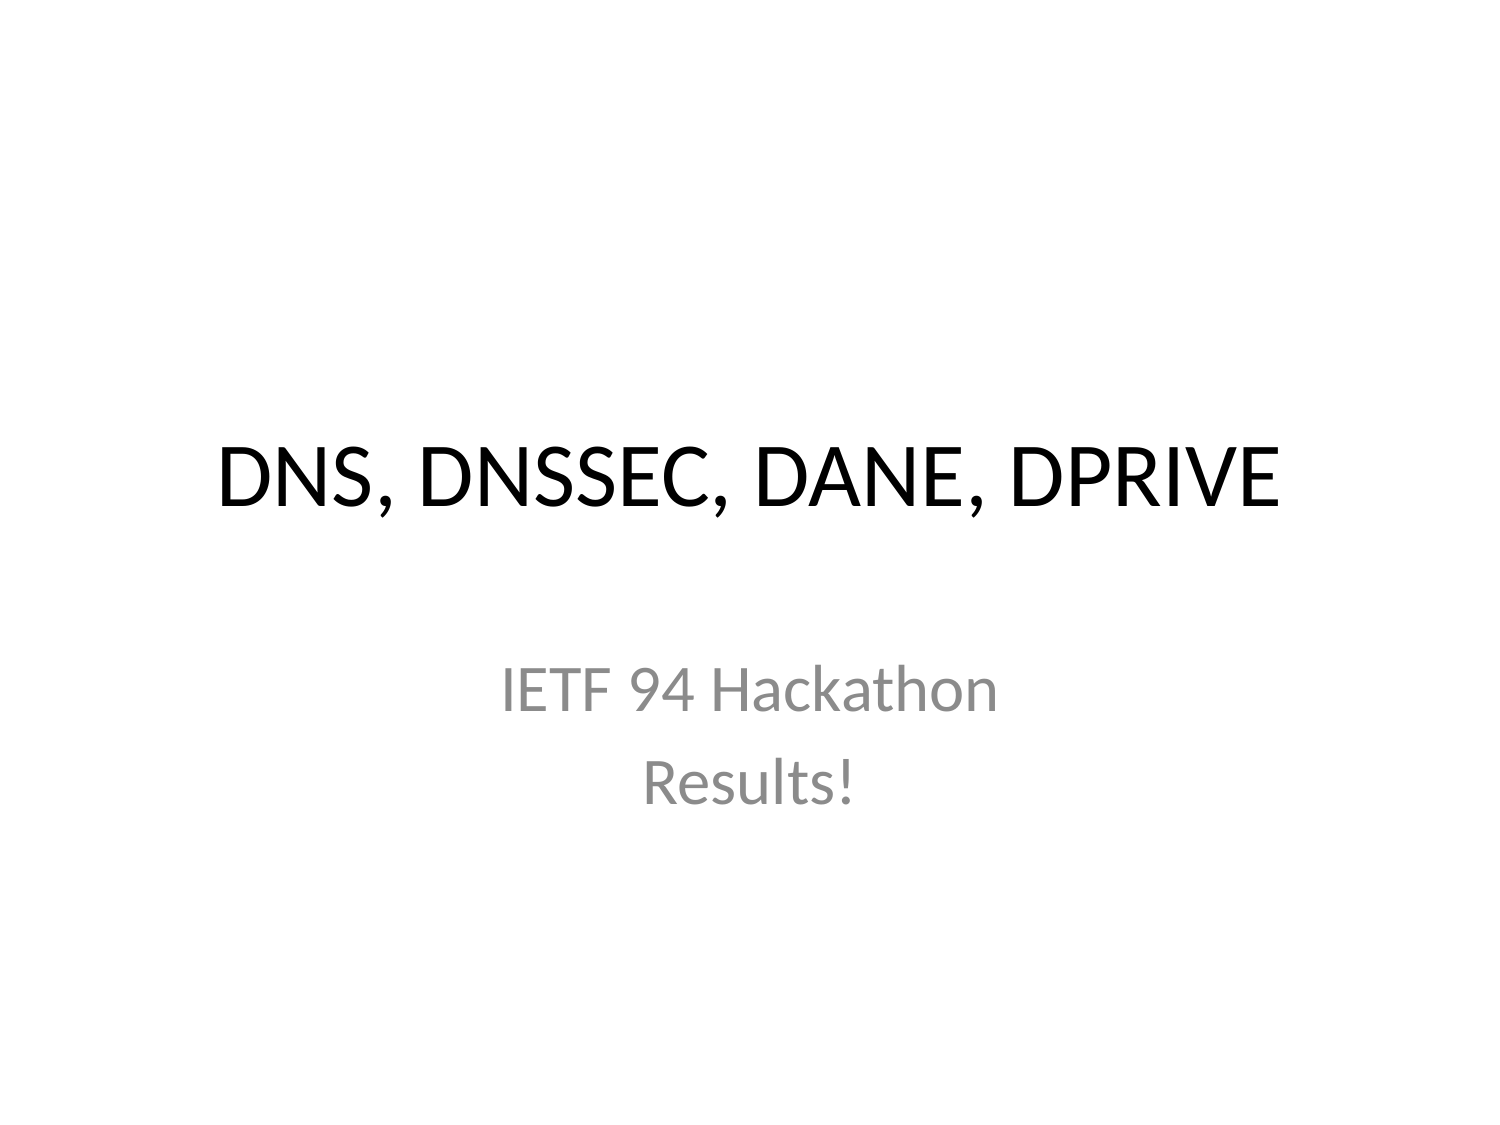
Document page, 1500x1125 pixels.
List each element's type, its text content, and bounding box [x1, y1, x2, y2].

title DNS, DNSSEC, DANE, DPRIVE [112, 349, 1388, 591]
subtitle IETF 94 Hackathon Results! [225, 637, 1275, 925]
